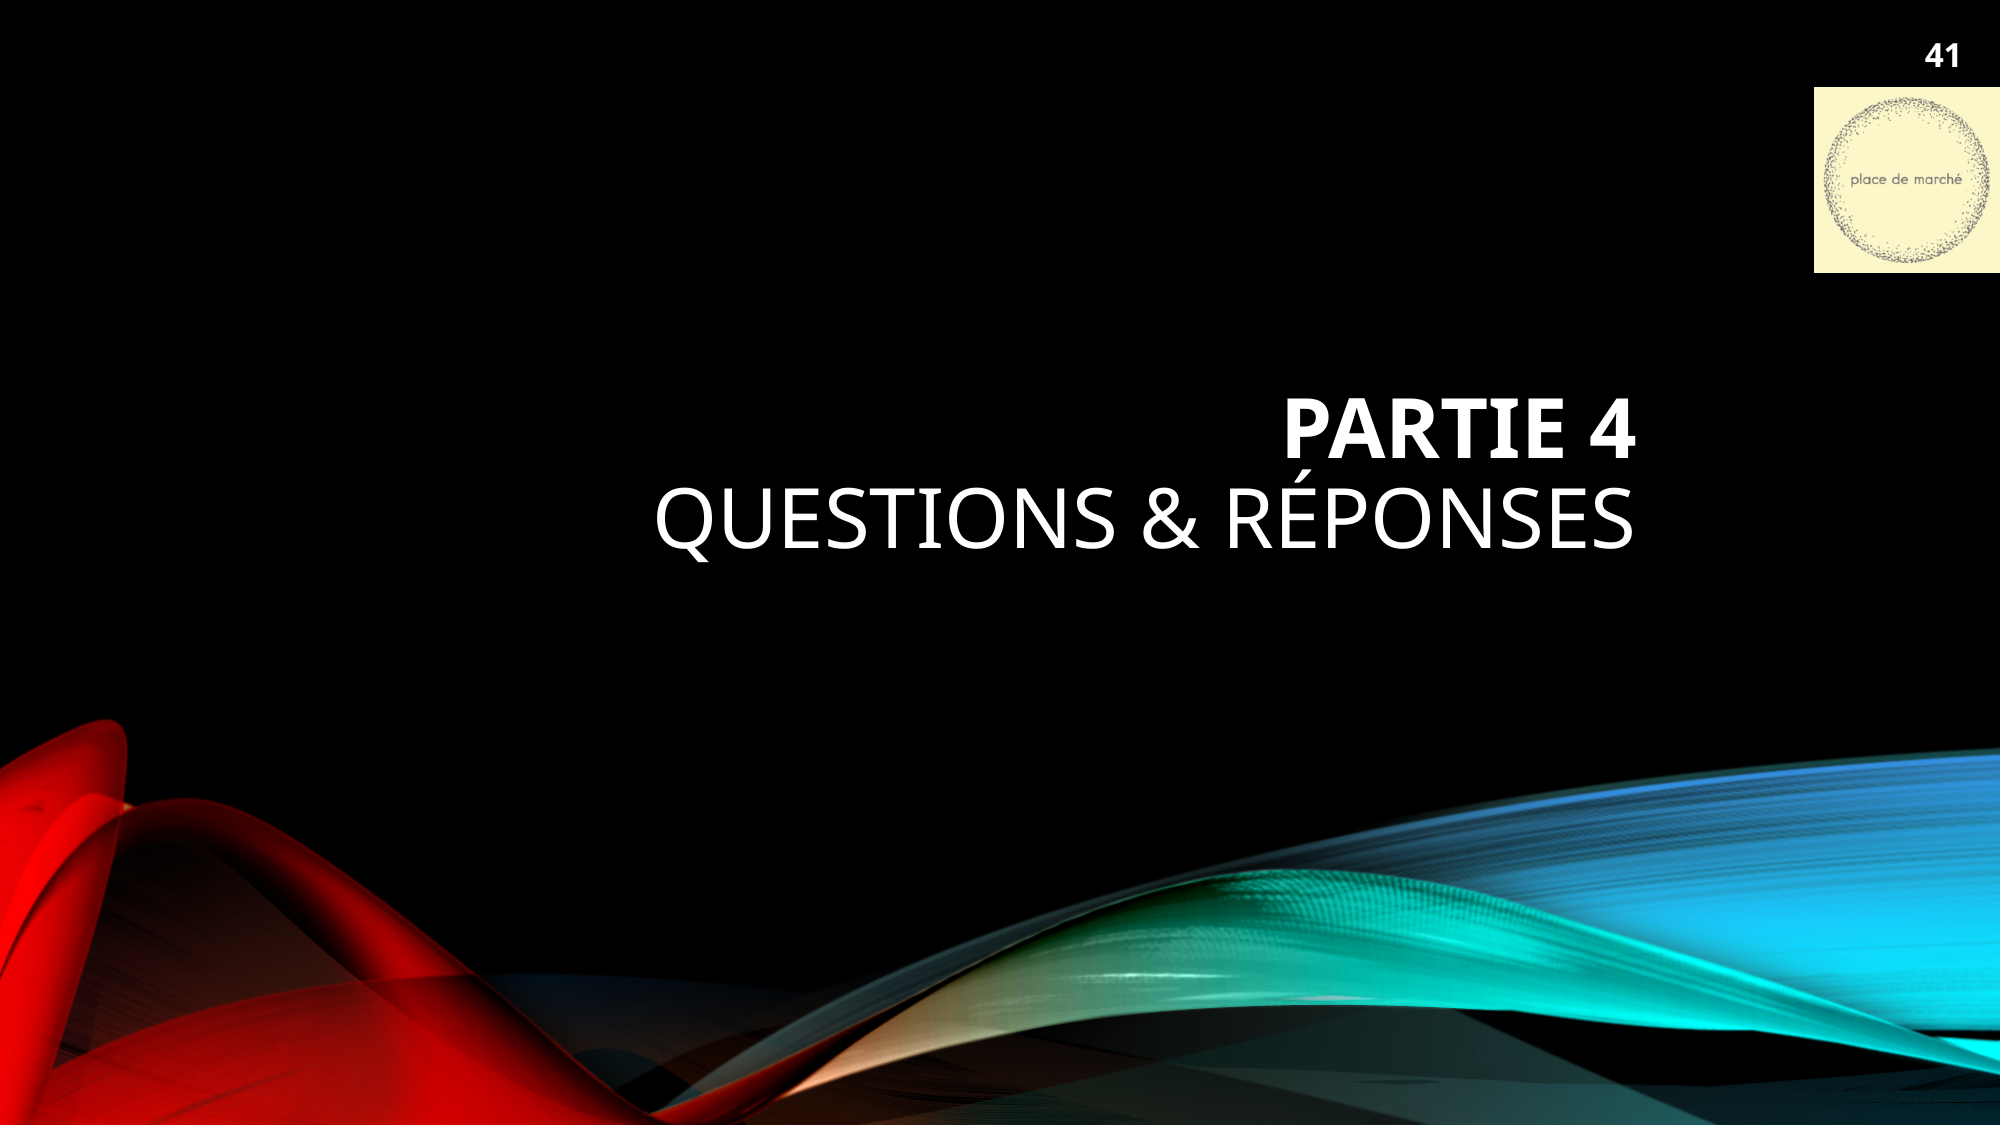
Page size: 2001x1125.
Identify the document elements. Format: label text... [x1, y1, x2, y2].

slide_number 41 [1872, 27, 1978, 86]
picture [0, 717, 2000, 1125]
picture [1814, 86, 2000, 273]
text_box Partie 4 Questions & Réponses [111, 226, 1653, 574]
